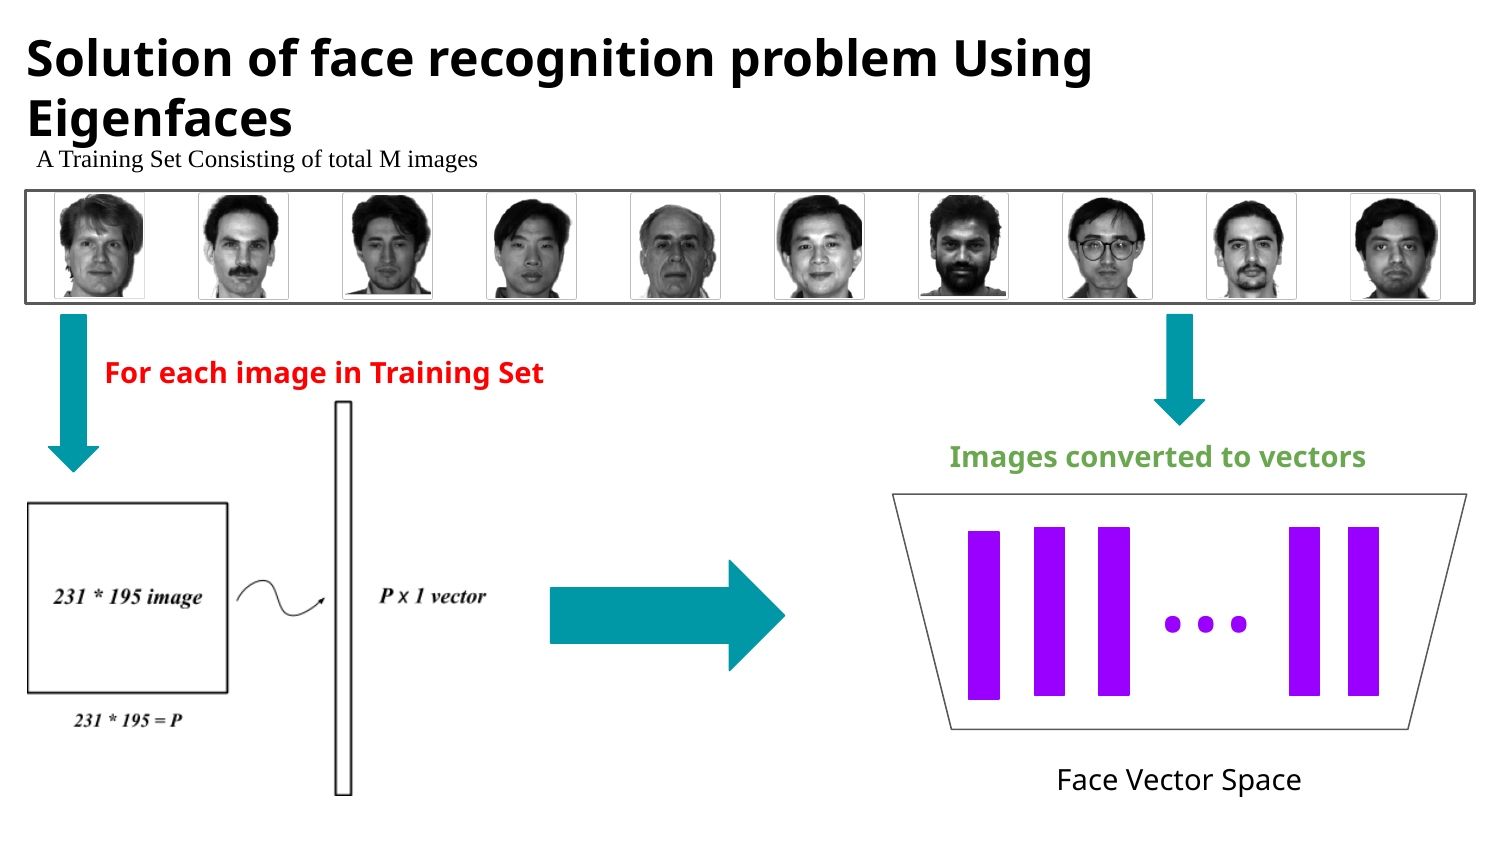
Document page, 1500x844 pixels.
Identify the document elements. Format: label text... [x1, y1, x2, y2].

text_box [1313, 528, 1320, 696]
text_box Face Vector Space [934, 746, 1425, 808]
picture [26, 400, 534, 796]
text_box [1154, 314, 1205, 425]
text_box For each image in Training Set [89, 338, 640, 401]
text_box ... [774, 491, 1313, 699]
text_box [61, 315, 86, 399]
text_box [943, 494, 1467, 730]
title Solution of face recognition problem Using Eigenfaces [11, 11, 1368, 110]
text_box [1348, 528, 1379, 696]
text_box [550, 560, 774, 671]
picture [26, 191, 1473, 302]
text_box Images converted to vectors [934, 423, 1425, 485]
text_box A Training Set Consisting of total M images [21, 127, 584, 190]
